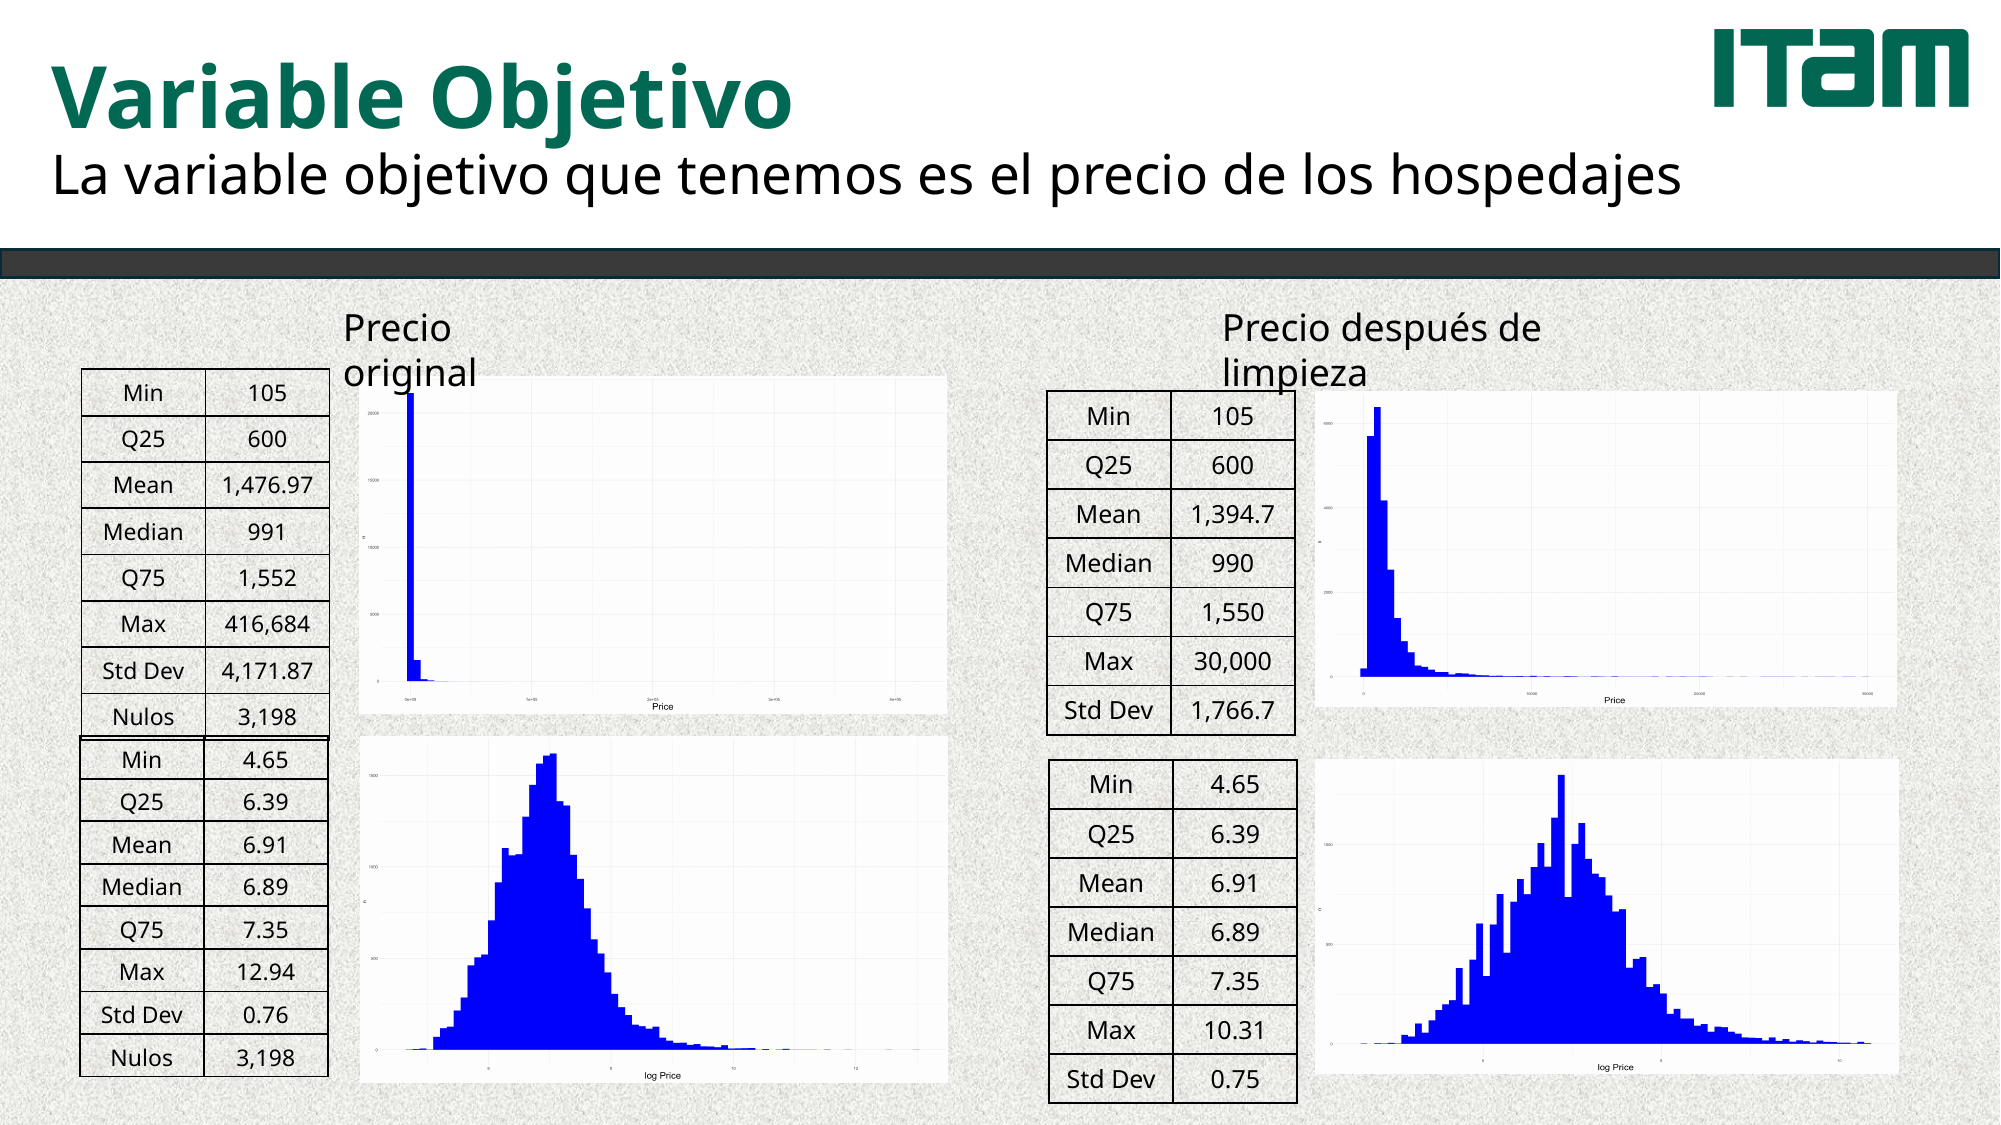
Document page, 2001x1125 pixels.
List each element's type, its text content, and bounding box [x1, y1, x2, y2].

table_cell 6.39 [1174, 810, 1296, 857]
table_cell 600 [206, 417, 329, 461]
table_header 105 [206, 370, 329, 415]
text_box Precio original [327, 296, 590, 402]
table_cell Std Dev [1048, 686, 1170, 734]
table_header 4.65 [205, 737, 327, 778]
picture [1315, 759, 1900, 1074]
table_cell Q25 [82, 417, 205, 461]
table_cell 1,550 [1172, 588, 1294, 636]
table_cell Max [82, 602, 205, 646]
text_box [0, 279, 2000, 1125]
table_cell 7.35 [1174, 957, 1296, 1004]
table_cell 6.89 [1174, 908, 1296, 955]
picture [359, 735, 948, 1083]
text_box Precio después de limpieza [1206, 296, 1693, 402]
table_cell Q25 [1048, 441, 1170, 488]
table_cell Nulos [81, 1035, 203, 1076]
table_cell 4,171.87 [206, 648, 329, 693]
table_cell Mean [81, 822, 203, 863]
text_box [0, 248, 2000, 279]
table_header Min [82, 370, 205, 415]
table_cell 991 [206, 509, 329, 554]
table_cell Median [1048, 539, 1170, 587]
table_cell 416,684 [206, 602, 329, 646]
table_header 4.65 [1174, 761, 1296, 808]
table_cell 12.94 [205, 950, 327, 991]
table_cell Median [81, 865, 203, 905]
table_cell Mean [1048, 490, 1170, 537]
table_cell Max [1050, 1006, 1172, 1053]
table_header Min [81, 737, 203, 778]
table_cell Max [1048, 637, 1170, 685]
table_cell 3,198 [206, 694, 329, 735]
table_cell Q25 [1050, 810, 1172, 857]
table_cell Mean [82, 463, 205, 507]
table_cell 6.91 [205, 822, 327, 863]
table_cell Nulos [82, 694, 205, 735]
table_cell Std Dev [1050, 1055, 1172, 1102]
table_header Min [1050, 761, 1172, 808]
table_cell 1,476.97 [206, 463, 329, 507]
table_cell Median [82, 509, 205, 554]
table_cell Mean [1050, 859, 1172, 906]
table_cell Q75 [1050, 957, 1172, 1004]
table_cell 1,766.7 [1172, 686, 1294, 734]
table_cell 1,394.7 [1172, 490, 1294, 537]
table_cell 990 [1172, 539, 1294, 587]
table_cell 0.76 [205, 992, 327, 1033]
table_cell Max [81, 950, 203, 991]
table_header Min [1048, 392, 1170, 439]
table_header 105 [1172, 392, 1294, 439]
picture [358, 376, 948, 715]
table_cell 30,000 [1172, 637, 1294, 685]
table_cell 6.39 [205, 780, 327, 820]
title Variable Objetivo La variable objetivo que tenemos es el precio de los hospedajes [36, 21, 1762, 239]
table_cell Q75 [81, 907, 203, 948]
table_cell 600 [1172, 441, 1294, 488]
table_cell Std Dev [82, 648, 205, 693]
table_cell 0.75 [1174, 1055, 1296, 1102]
table_cell 7.35 [205, 907, 327, 948]
table_cell Q25 [81, 780, 203, 820]
table_cell 10.31 [1174, 1006, 1296, 1053]
table_cell Median [1050, 908, 1172, 955]
table_cell 1,552 [206, 555, 329, 600]
table_cell 3,198 [205, 1035, 327, 1076]
table_cell Std Dev [81, 992, 203, 1033]
picture [1692, 11, 1990, 125]
table_cell 6.89 [205, 865, 327, 905]
table_cell Q75 [82, 555, 205, 600]
table_cell Q75 [1048, 588, 1170, 636]
table_cell 6.91 [1174, 859, 1296, 906]
picture [1314, 391, 1898, 707]
